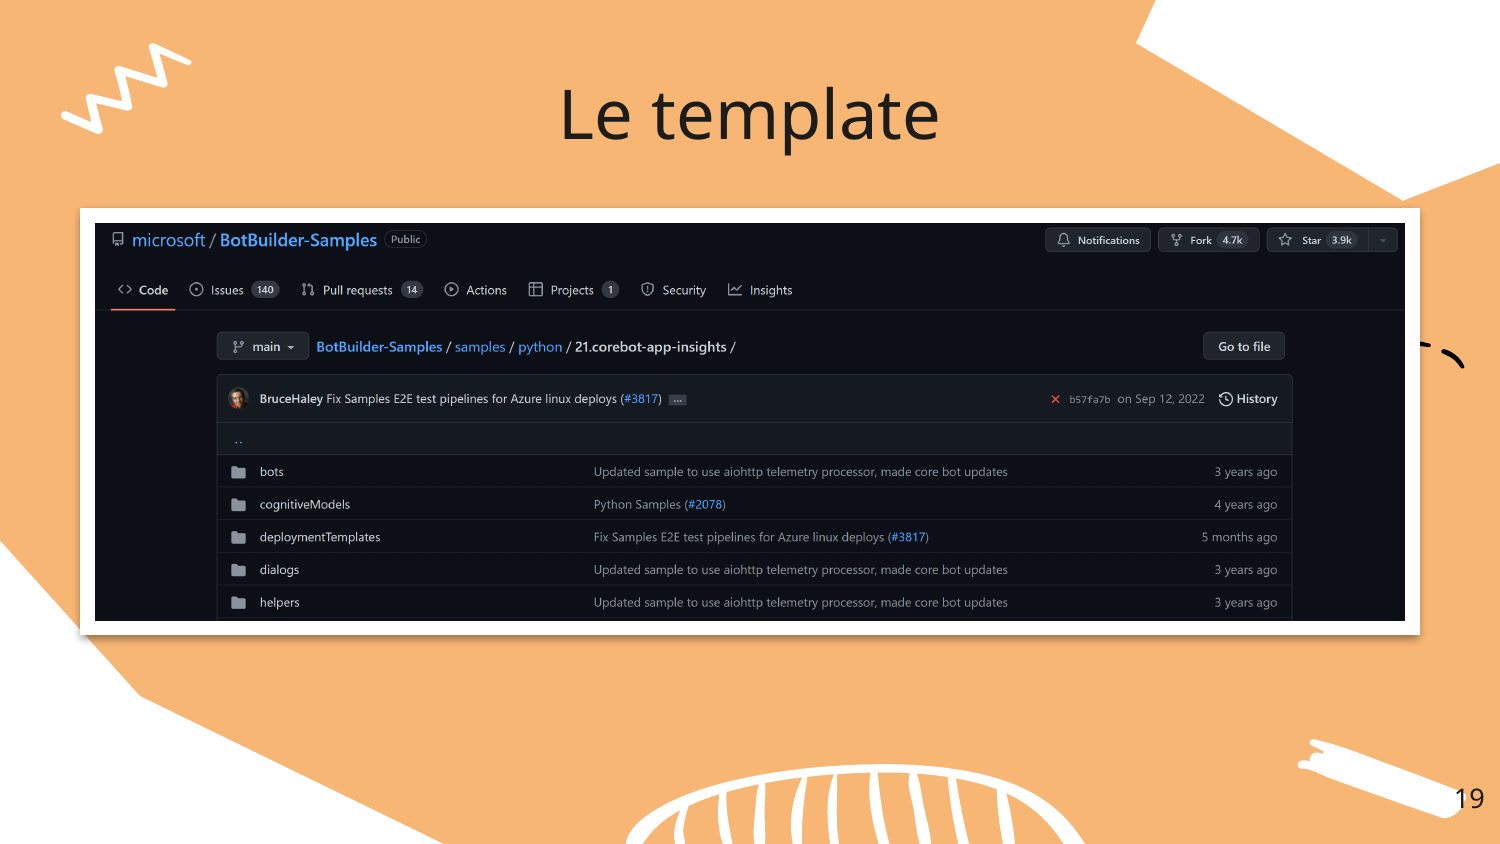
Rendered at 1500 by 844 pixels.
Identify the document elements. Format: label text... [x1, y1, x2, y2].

picture [94, 222, 1406, 621]
title Le template [118, 55, 1382, 144]
slide_number 19 [1409, 766, 1500, 832]
